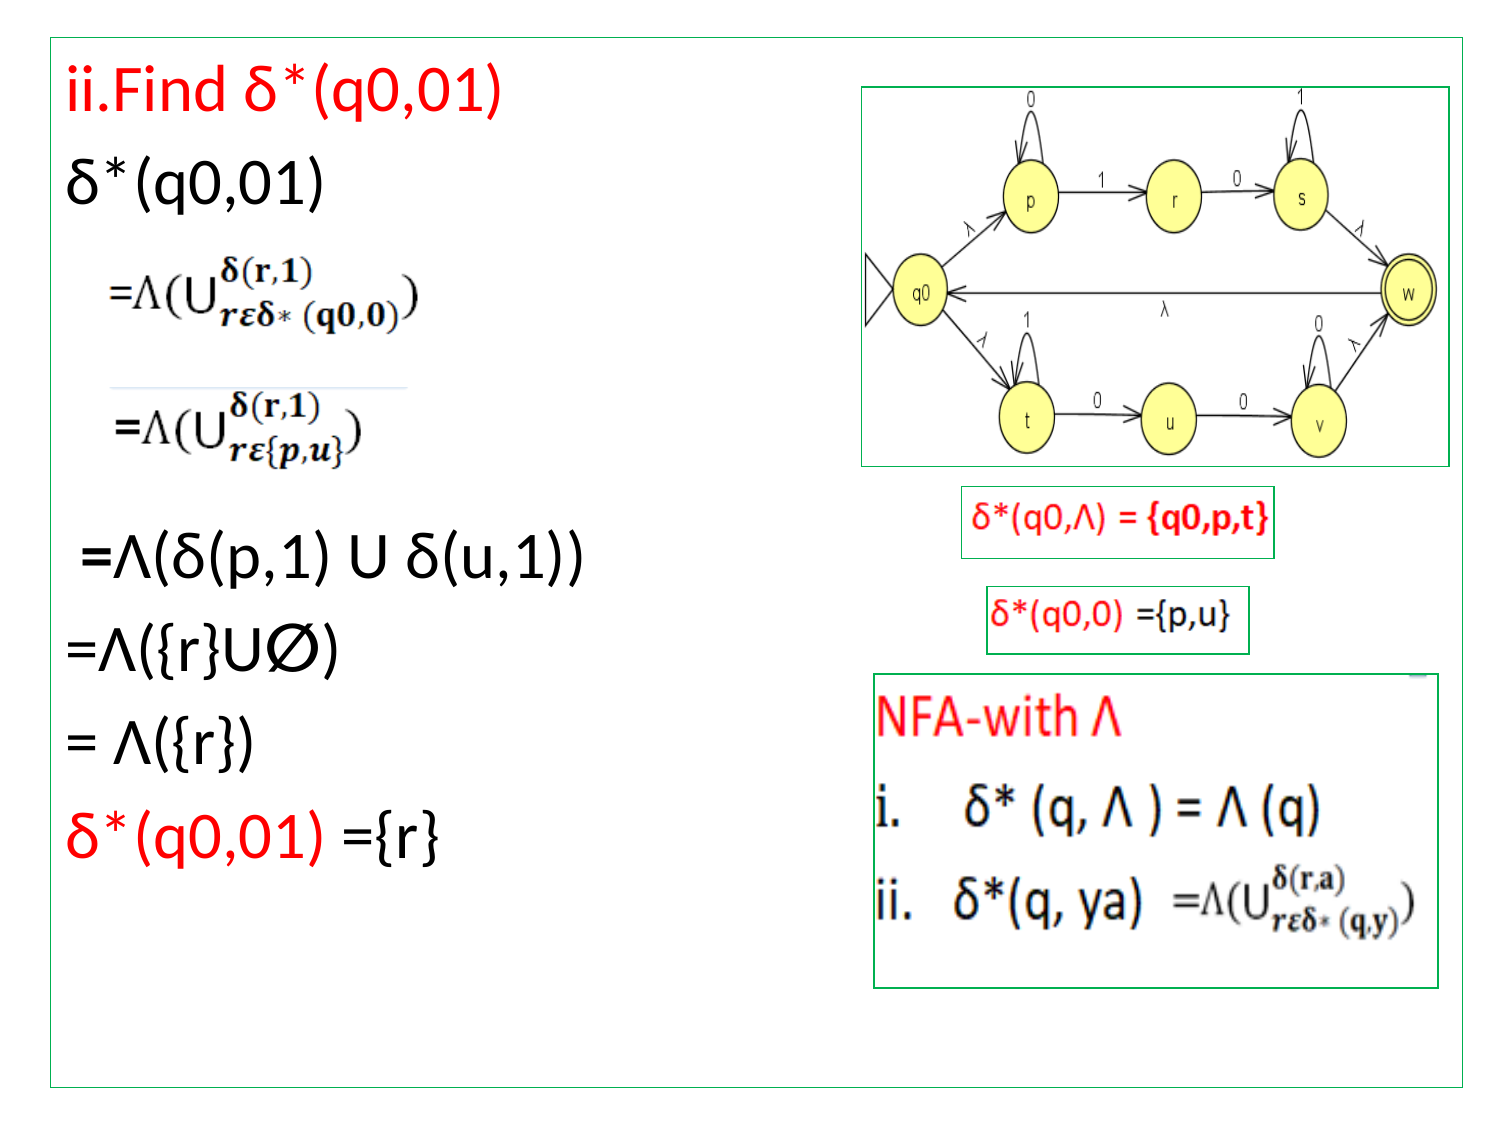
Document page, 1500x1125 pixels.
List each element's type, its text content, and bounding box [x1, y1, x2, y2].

picture [862, 87, 1449, 466]
picture [874, 674, 1438, 988]
list ii.Find δ*(q0,01) δ*(q0,01) =Ʌ(δ(p,1) U δ(u,1)) =Ʌ({r}U∅) = Ʌ({r}) δ*(q0,01) ={r} [50, 37, 1463, 1088]
picture [99, 387, 441, 485]
picture [99, 249, 435, 351]
picture [987, 587, 1249, 654]
picture [962, 487, 1274, 559]
